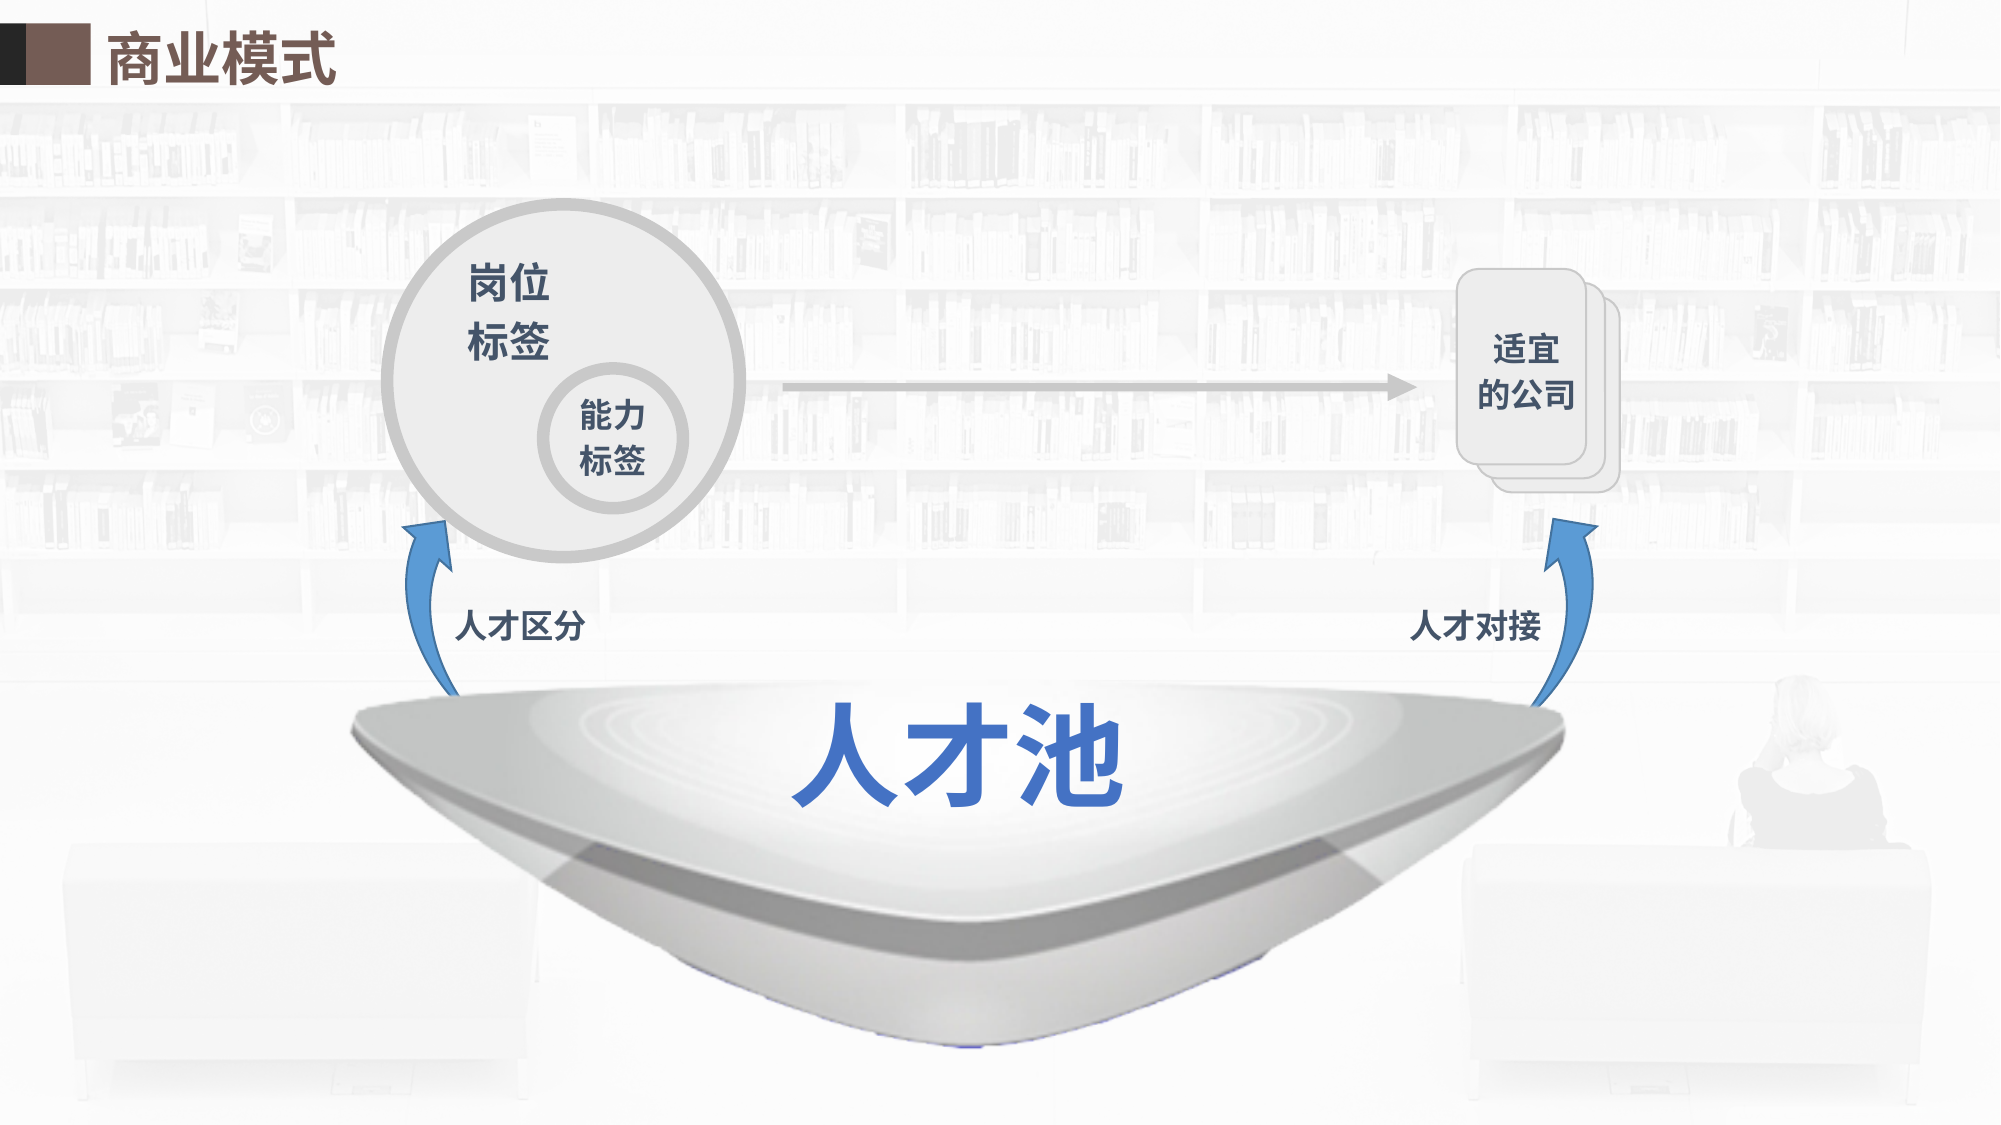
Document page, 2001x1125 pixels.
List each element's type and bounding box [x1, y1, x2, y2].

text_box [0, 23, 91, 86]
picture [0, 0, 2000, 1125]
text_box [184, 92, 1730, 1125]
